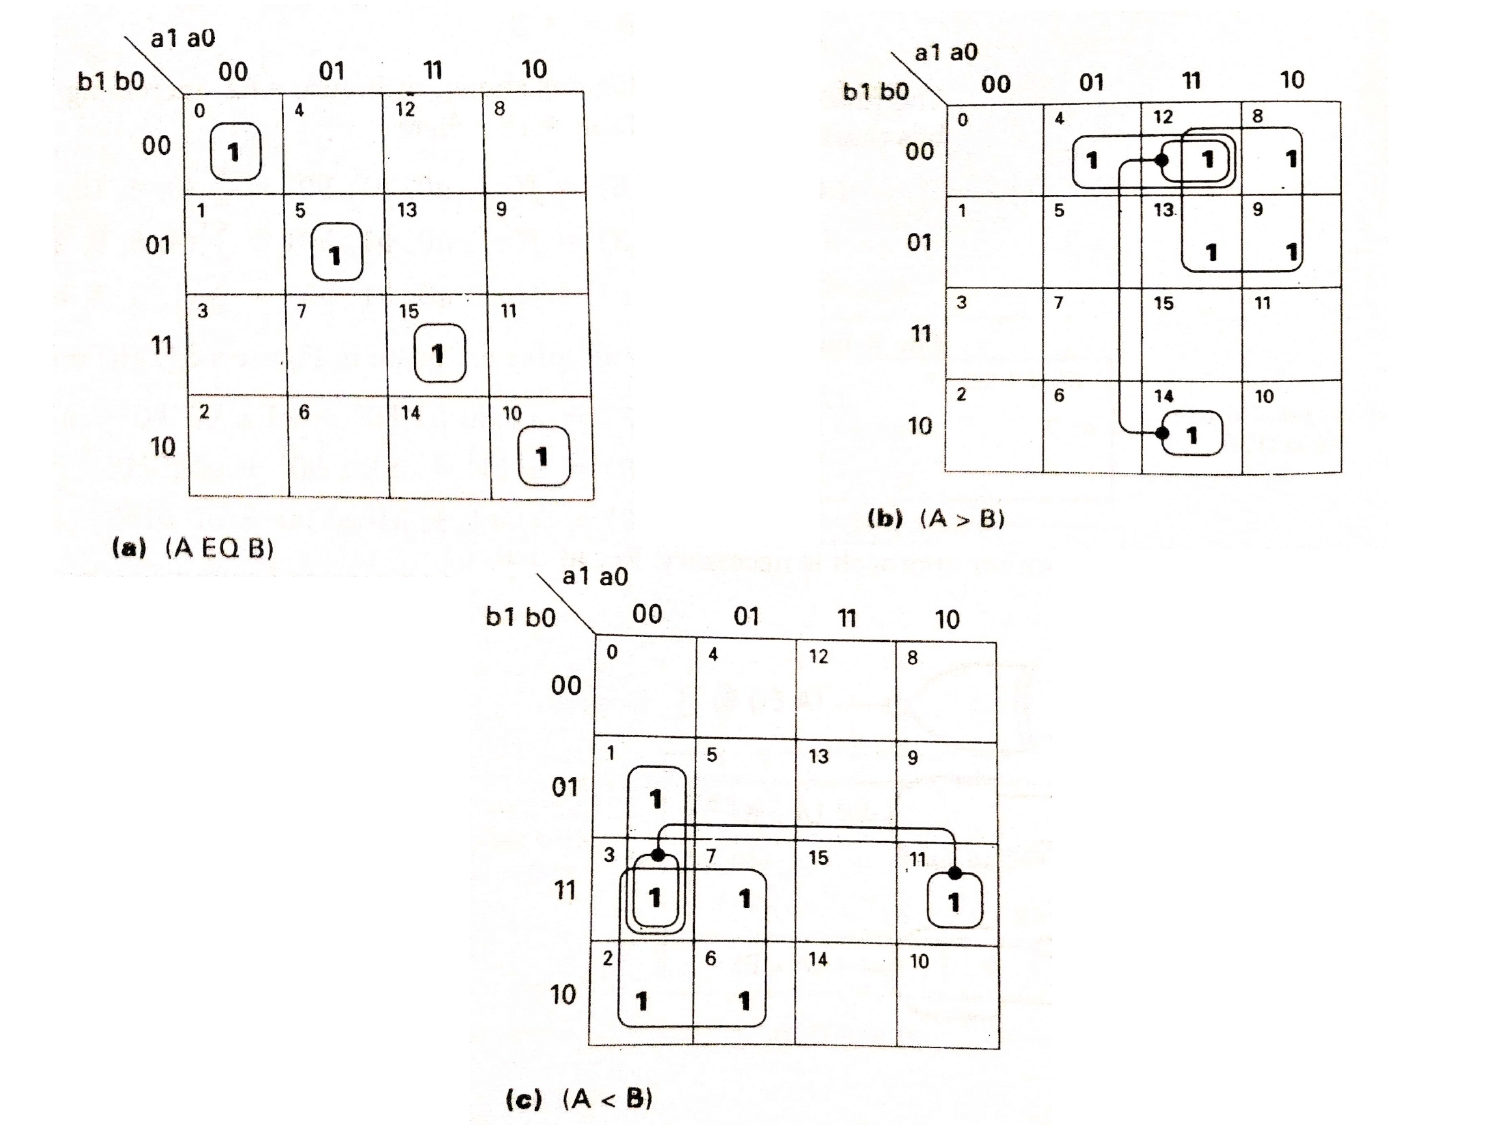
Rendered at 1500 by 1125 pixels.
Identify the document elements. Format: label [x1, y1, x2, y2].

list [52, 4, 634, 577]
picture [470, 11, 1389, 1125]
